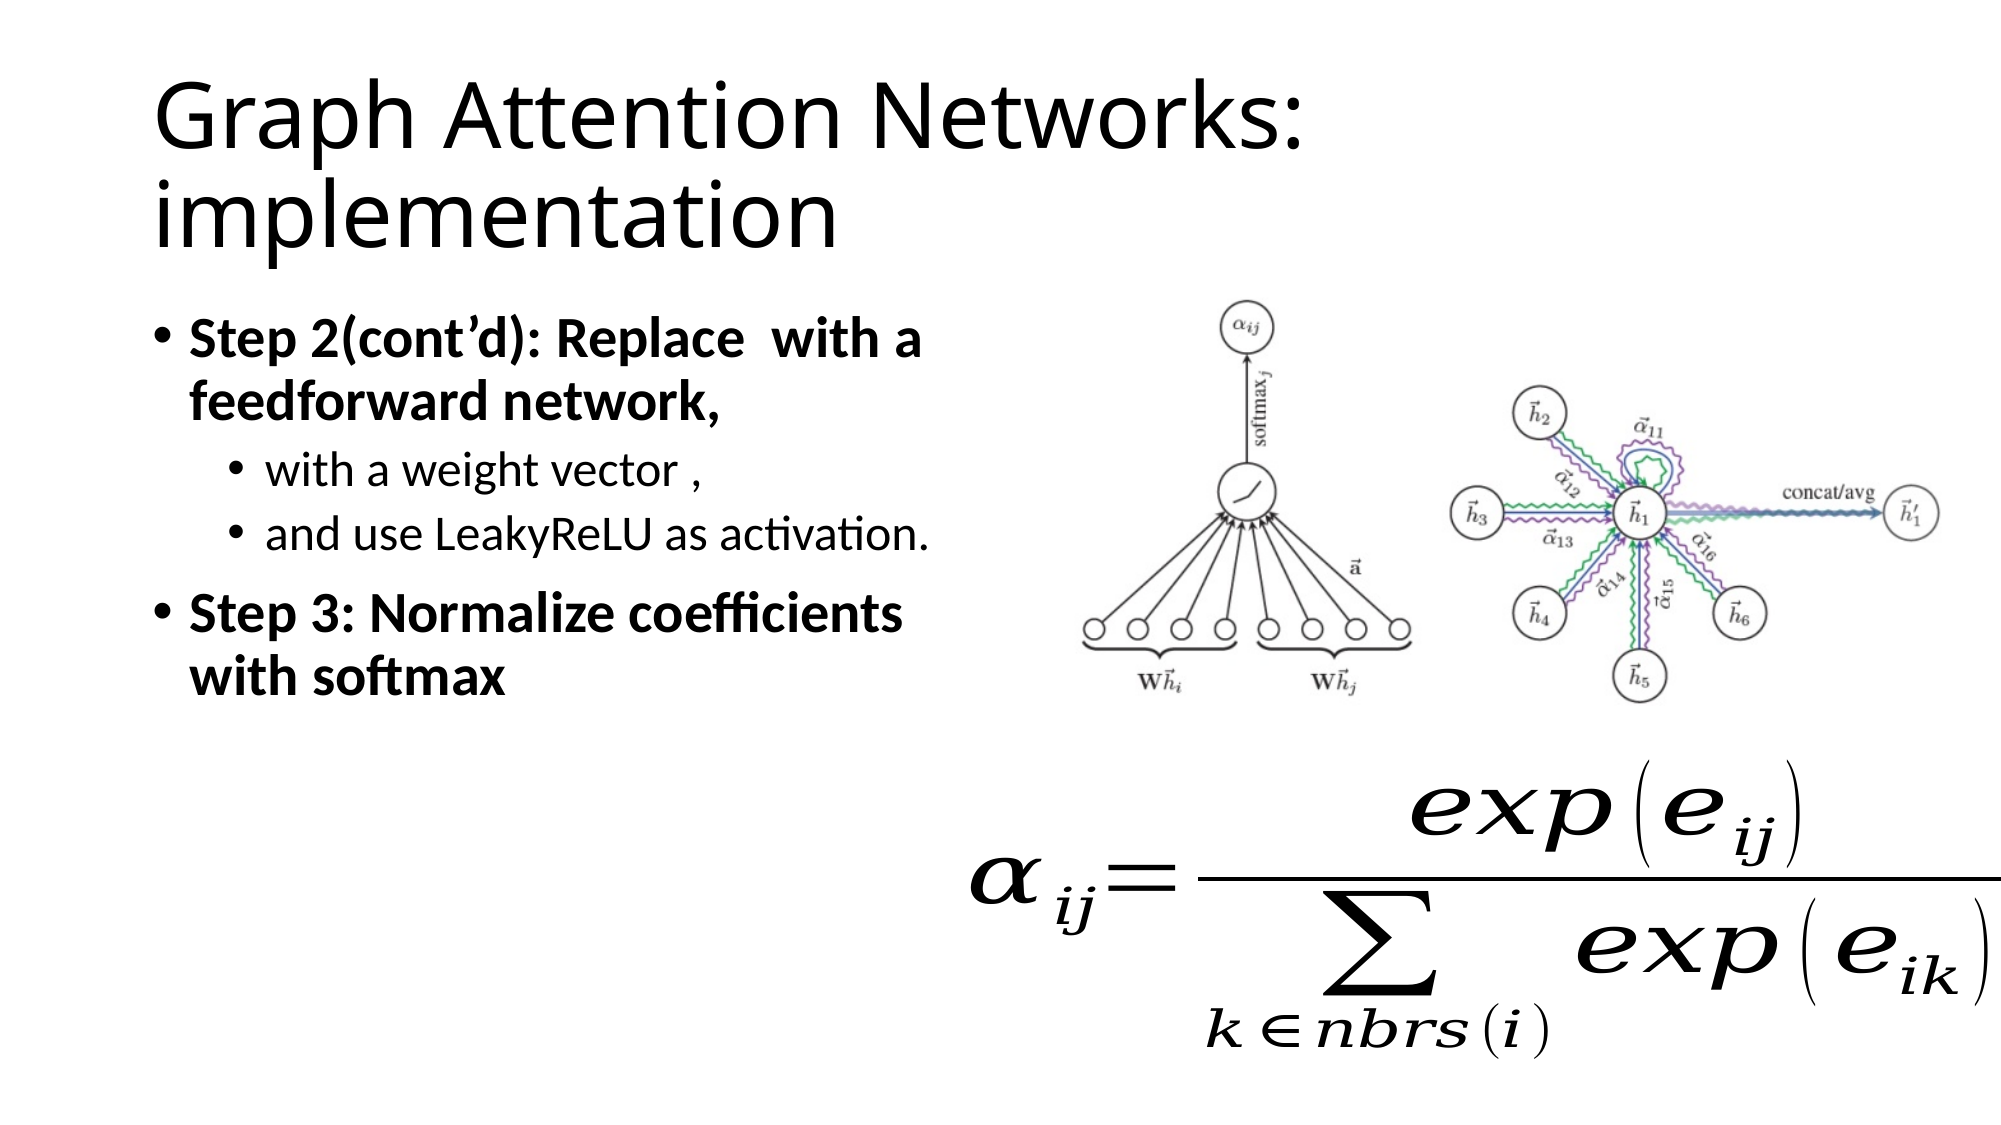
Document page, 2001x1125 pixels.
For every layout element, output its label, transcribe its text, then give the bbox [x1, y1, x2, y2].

title Graph Attention Networks: implementation [137, 59, 1863, 278]
picture [1044, 277, 1962, 720]
